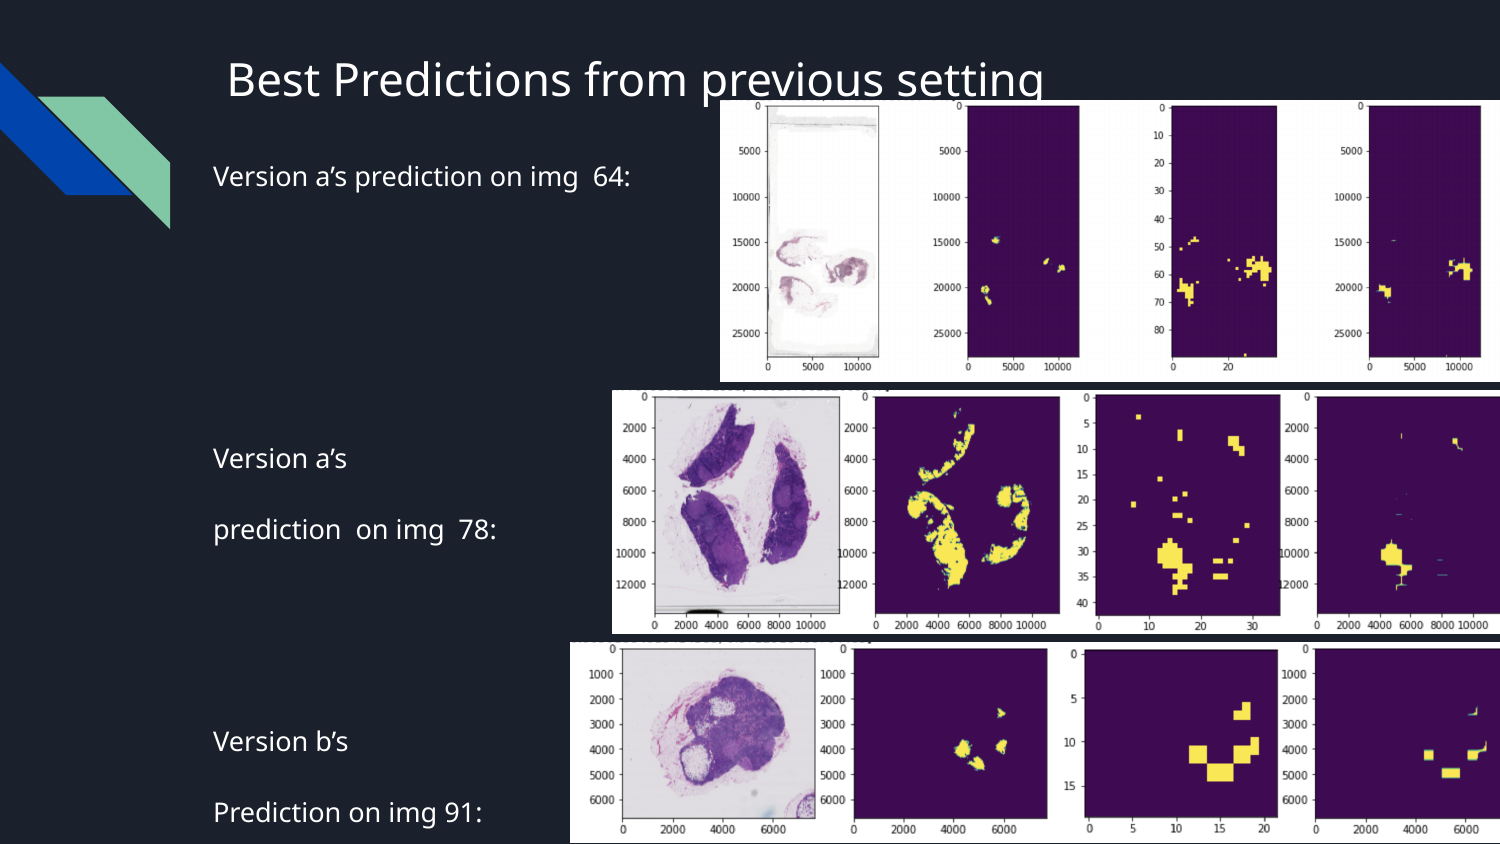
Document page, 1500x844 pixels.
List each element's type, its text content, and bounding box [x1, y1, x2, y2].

picture [570, 642, 1500, 843]
title Best Predictions from previous setting [211, 27, 1367, 139]
picture [611, 390, 1500, 634]
picture [720, 100, 1500, 382]
list Version a’s prediction on img 64: Version a’s prediction on img 78: Version b’s Prediction on img 91: [198, 139, 716, 830]
